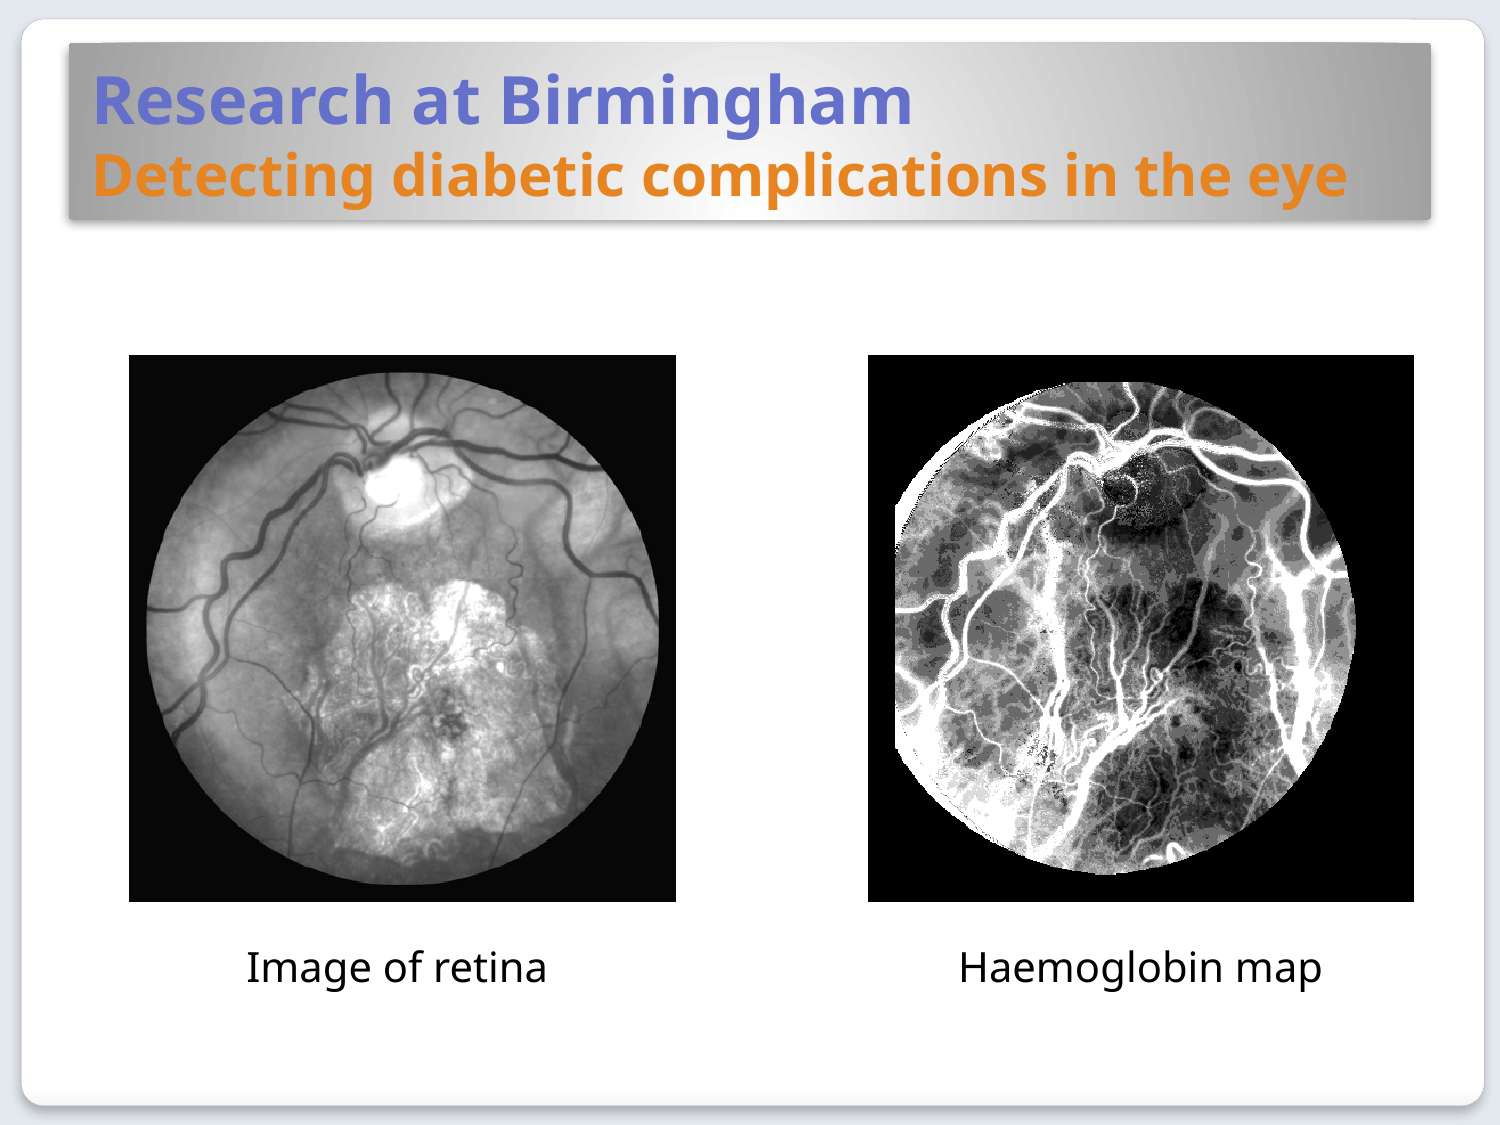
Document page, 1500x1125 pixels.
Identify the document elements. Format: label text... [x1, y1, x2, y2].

title Research at Birmingham Detecting diabetic complications in the eye [76, 42, 1420, 216]
picture [867, 355, 1414, 902]
text_box Haemoglobin map [943, 932, 1339, 998]
picture [129, 355, 676, 902]
text_box Image of retina [231, 932, 564, 998]
